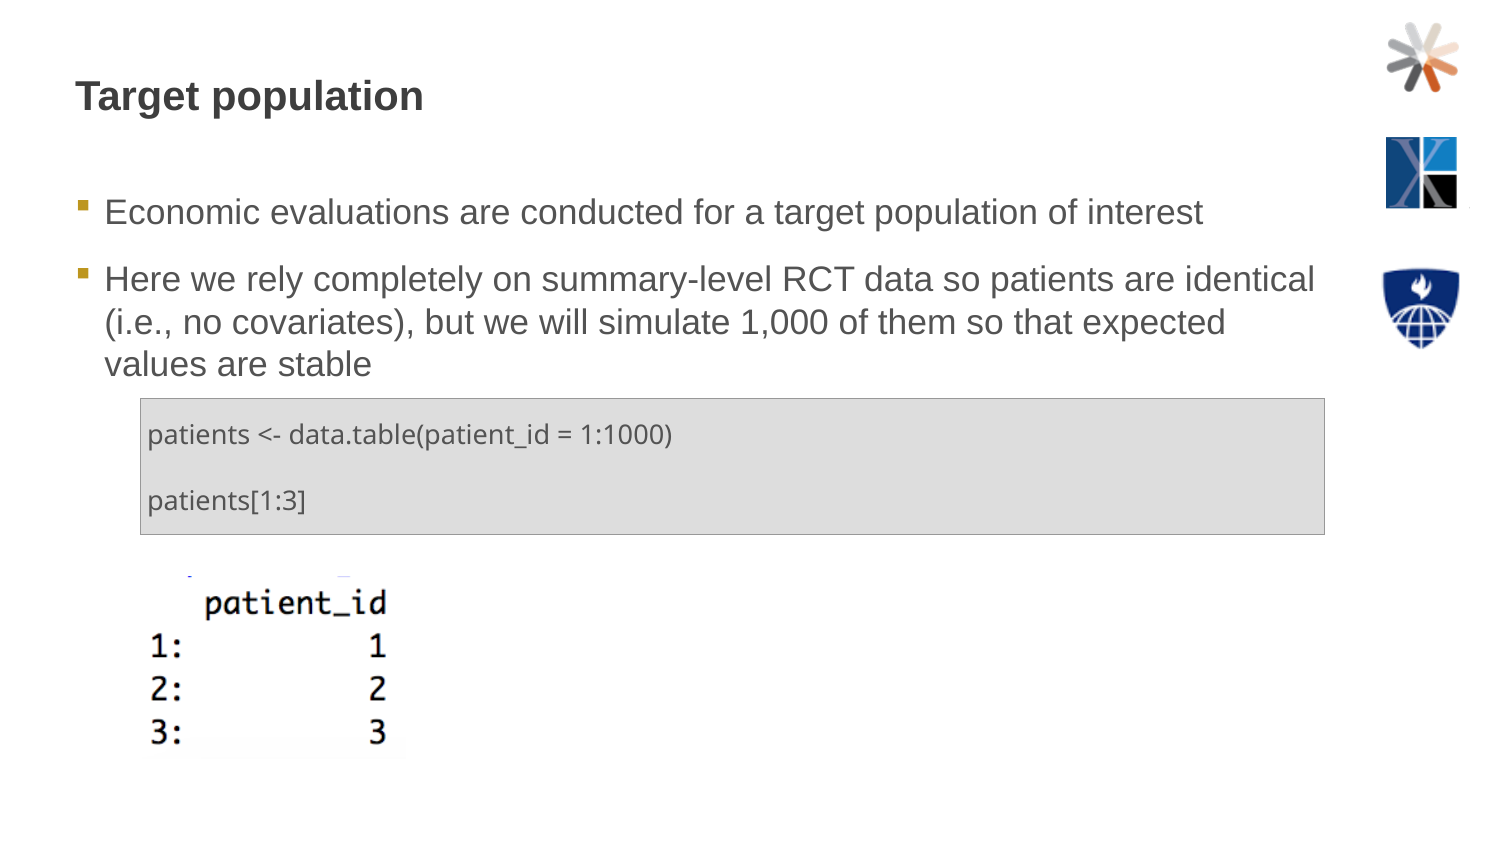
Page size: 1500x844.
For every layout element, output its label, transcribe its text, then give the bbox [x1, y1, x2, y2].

picture [1386, 137, 1470, 209]
title Target population [75, 0, 1325, 188]
text_box patients <- data.table(patient_id = 1:1000) patients[1:3] [140, 398, 1325, 535]
picture [1379, 10, 1465, 100]
picture [1375, 252, 1470, 363]
list Economic evaluations are conducted for a target population of interest Here we rely completely on summary-level RCT data so patients are identical (i.e., no covariates), but we will simulate 1,000 of them so that expected values are stable [75, 188, 1325, 745]
picture [139, 576, 406, 759]
